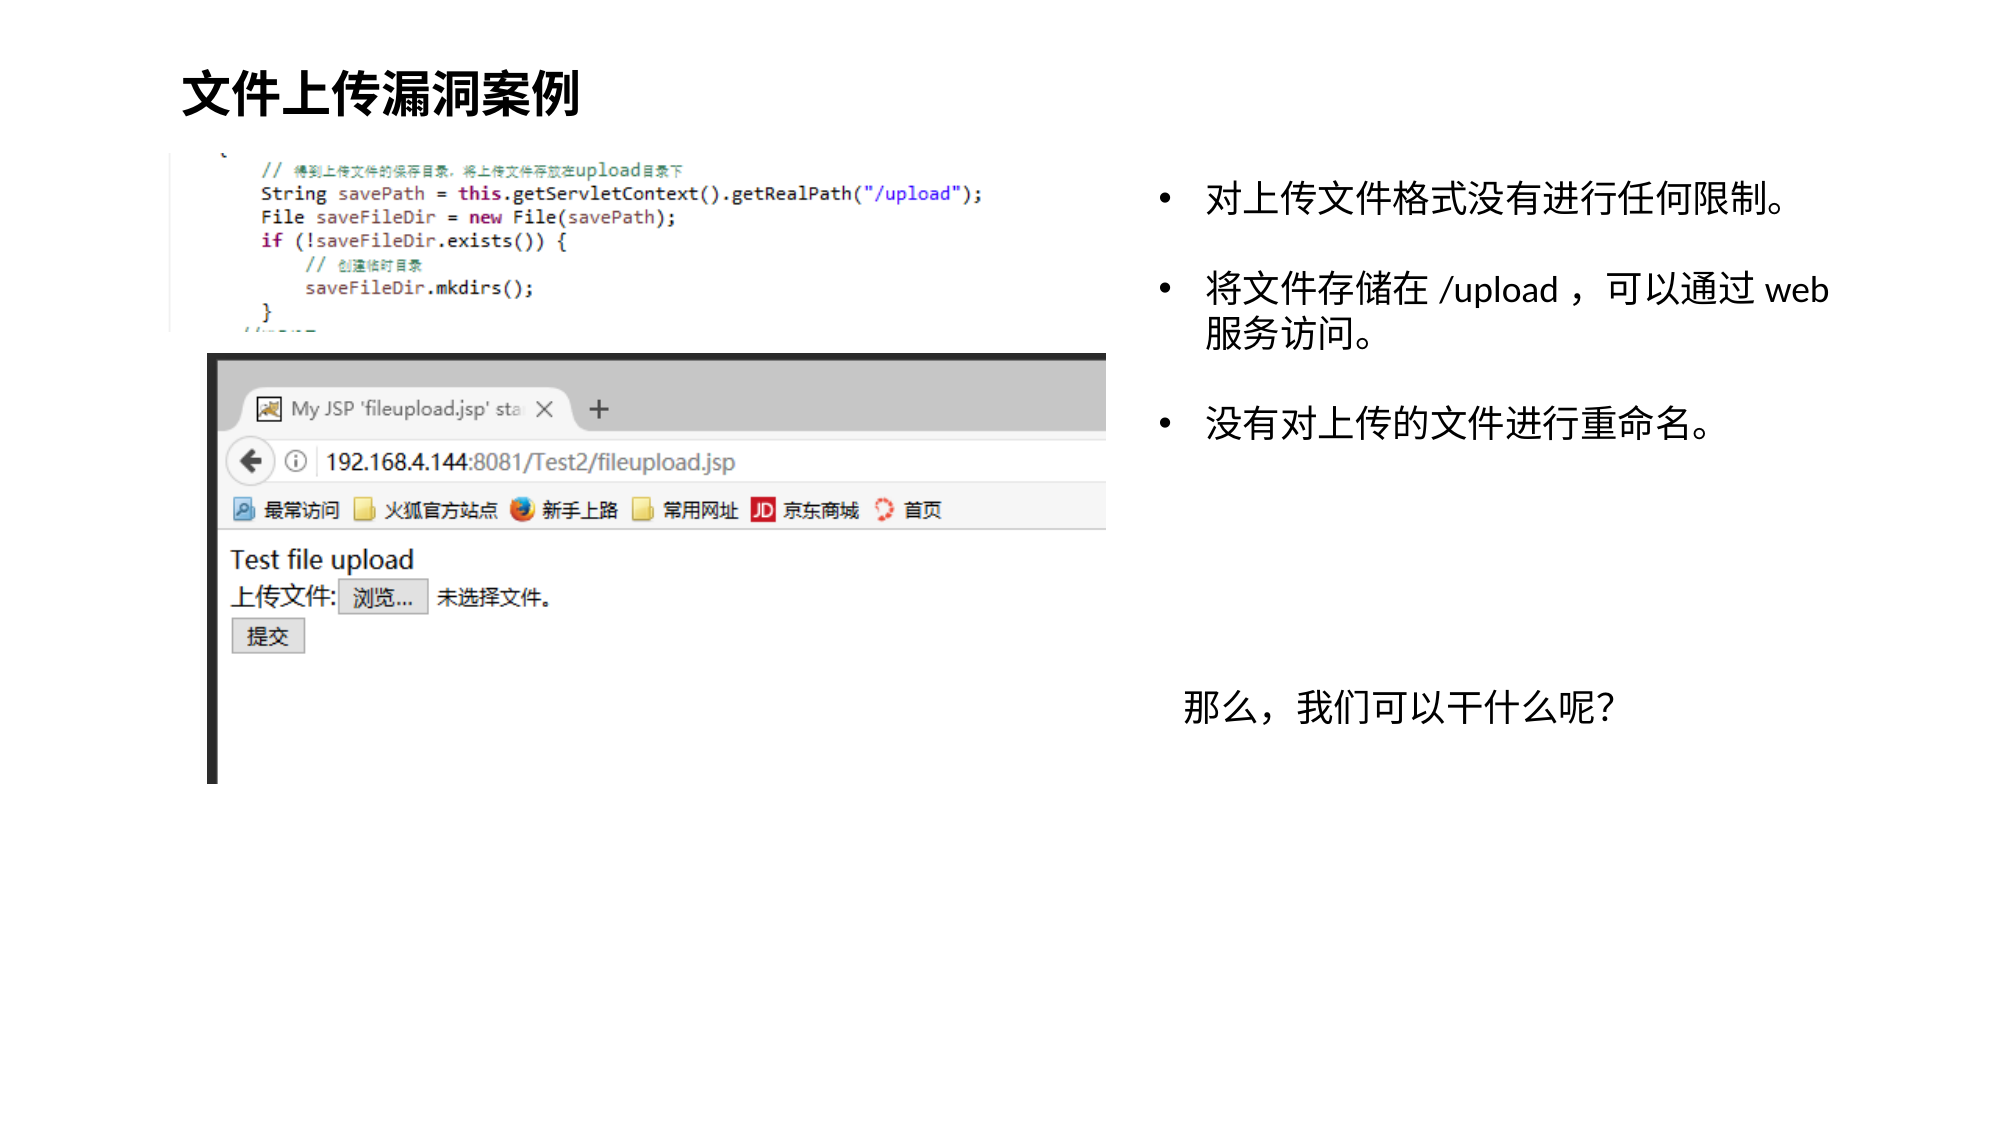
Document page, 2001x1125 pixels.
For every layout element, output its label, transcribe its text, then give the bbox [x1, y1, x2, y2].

text_box 对上传文件格式没有进行任何限制。 将文件存储在/upload，可以通过web服务访问。 没有对上传的文件进行重命名。 [1143, 167, 1864, 453]
text_box 那么，我们可以干什么呢？ [1168, 676, 1744, 737]
picture [207, 353, 1106, 784]
picture [166, 153, 1065, 332]
text_box 文件上传漏洞案例 [166, 54, 1864, 220]
